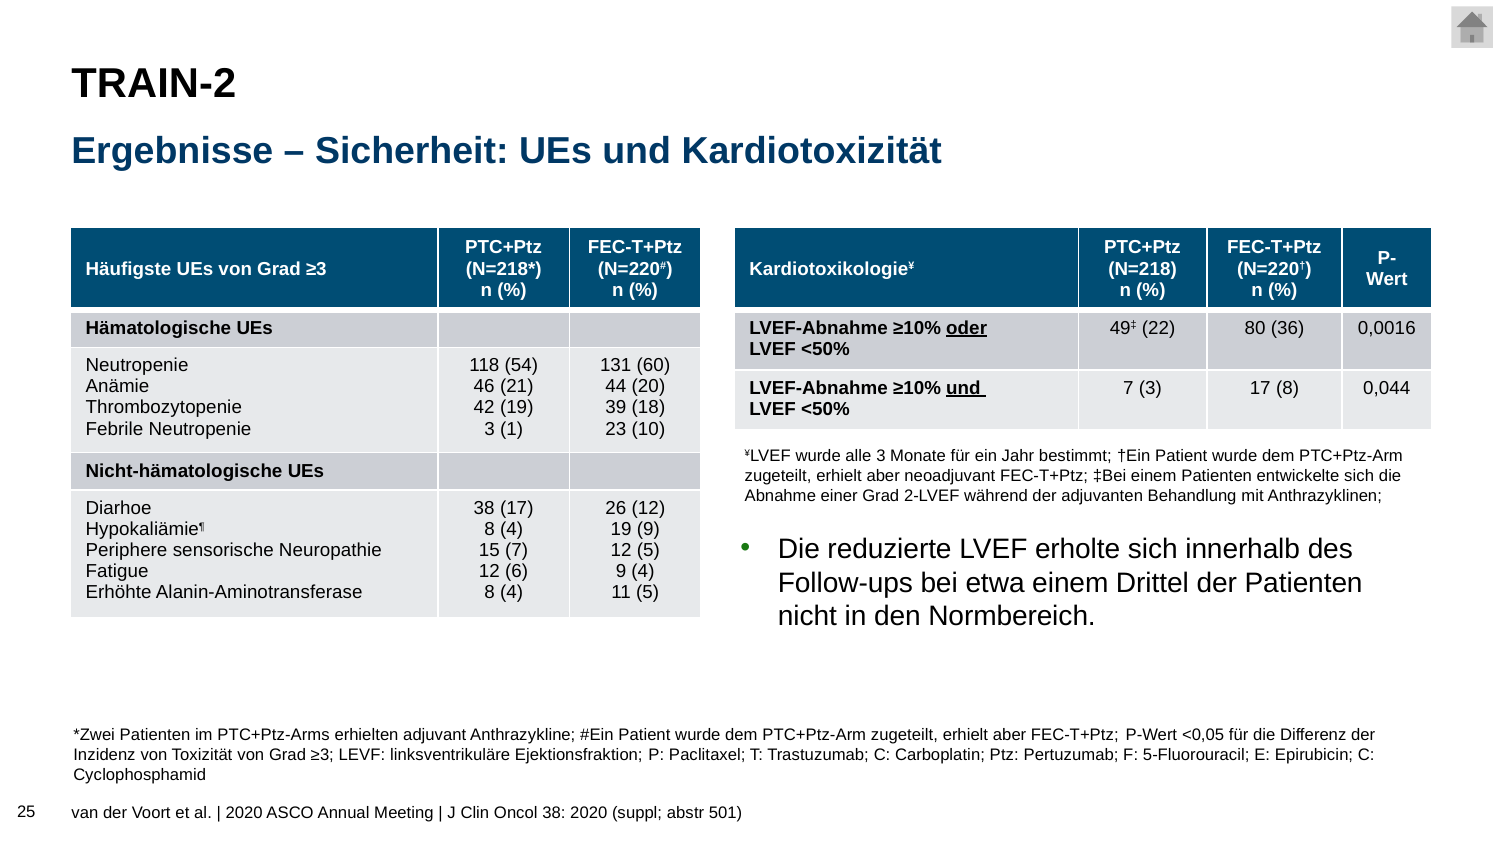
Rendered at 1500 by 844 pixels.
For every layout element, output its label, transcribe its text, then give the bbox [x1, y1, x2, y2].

table_cell [439, 313, 569, 347]
table_cell 49‡ (22) [1079, 313, 1206, 369]
subtitle Ergebnisse – Sicherheit: UEs und Kardiotoxizität [71, 119, 1430, 178]
table_cell [570, 453, 700, 489]
table_header Häufigste UEs von Grad ≥3 [71, 228, 437, 307]
table_header PTC+Ptz (N=218*) n (%) [439, 228, 569, 307]
list Die reduzierte LVEF erholte sich innerhalb des Follow-ups bei etwa einem Drittel der Patienten nicht in den Normbereich. [740, 558, 1436, 622]
footer van der Voort et al. | 2020 ASCO Annual Meeting | J Clin Oncol 38: 2020 (suppl; abstr 501) [71, 794, 1430, 832]
table_cell 80 (36) [1208, 313, 1341, 369]
table_cell Nicht-hämatologische UEs [71, 453, 437, 489]
table_cell Neutropenie Anämie Thrombozytopenie Febrile Neutropenie [71, 348, 437, 452]
table_cell 131 (60) 44 (20) 39 (18) 23 (10) [570, 348, 700, 452]
table_header P-Wert [1343, 228, 1431, 307]
table_cell Diarhoe Hypokaliämie¶ Periphere sensorische Neuropathie Fatigue Erhöhte Alanin-Aminotransferase [71, 491, 437, 617]
table_cell 0,0016 [1343, 313, 1431, 369]
table_cell Hämatologische UEs [71, 313, 437, 347]
table_cell LVEF-Abnahme ≥10% und LVEF <50% [735, 371, 1078, 429]
table_cell 26 (12) 19 (9) 12 (5) 9 (4) 11 (5) [570, 491, 700, 617]
table_cell LVEF-Abnahme ≥10% oder LVEF <50% [735, 313, 1078, 369]
table_header Kardiotoxikologie¥ [735, 228, 1078, 307]
table_header FEC-T+Ptz (N=220#) n (%) [570, 228, 700, 307]
text_box *Zwei Patienten im PTC+Ptz-Arms erhielten adjuvant Anthrazykline; #Ein Patient wurde dem PTC+Ptz-Arm zugeteilt, erhielt aber FEC-T+Ptz; P-Wert <0,05 für die Differenz der Inzidenz von Toxizität von Grad ≥3; LEVF: linksventrikuläre Ejektionsfraktion; P: Paclitaxel; T: Trastuzumab; C: Carboplatin; Ptz: Pertuzumab; F: 5-Fluorouracil; E: Epirubicin; C: Cyclophosphamid [73, 724, 1432, 785]
table_cell 17 (8) [1208, 371, 1341, 429]
table_cell 118 (54) 46 (21) 42 (19) 3 (1) [439, 348, 569, 452]
table_cell 38 (17) 8 (4) 15 (7) 12 (6) 8 (4) [439, 491, 569, 617]
table_cell 0,044 [1343, 371, 1431, 429]
table_header FEC-T+Ptz (N=220†) n (%) [1208, 228, 1341, 307]
slide_number 25 [2, 790, 68, 829]
table_cell 7 (3) [1079, 371, 1206, 429]
table_cell [439, 453, 569, 489]
title TRAIN-2 [71, 44, 1430, 119]
table_header PTC+Ptz (N=218) n (%) [1079, 228, 1206, 307]
table_cell [570, 313, 700, 347]
text_box ¥LVEF wurde alle 3 Monate für ein Jahr bestimmt; †Ein Patient wurde dem PTC+Ptz-Arm zugeteilt, erhielt aber neoadjuvant FEC-T+Ptz; ‡Bei einem Patienten entwickelte sich die Abnahme einer Grad 2-LVEF während der adjuvanten Behandlung mit Anthrazyklinen; [729, 437, 1437, 558]
